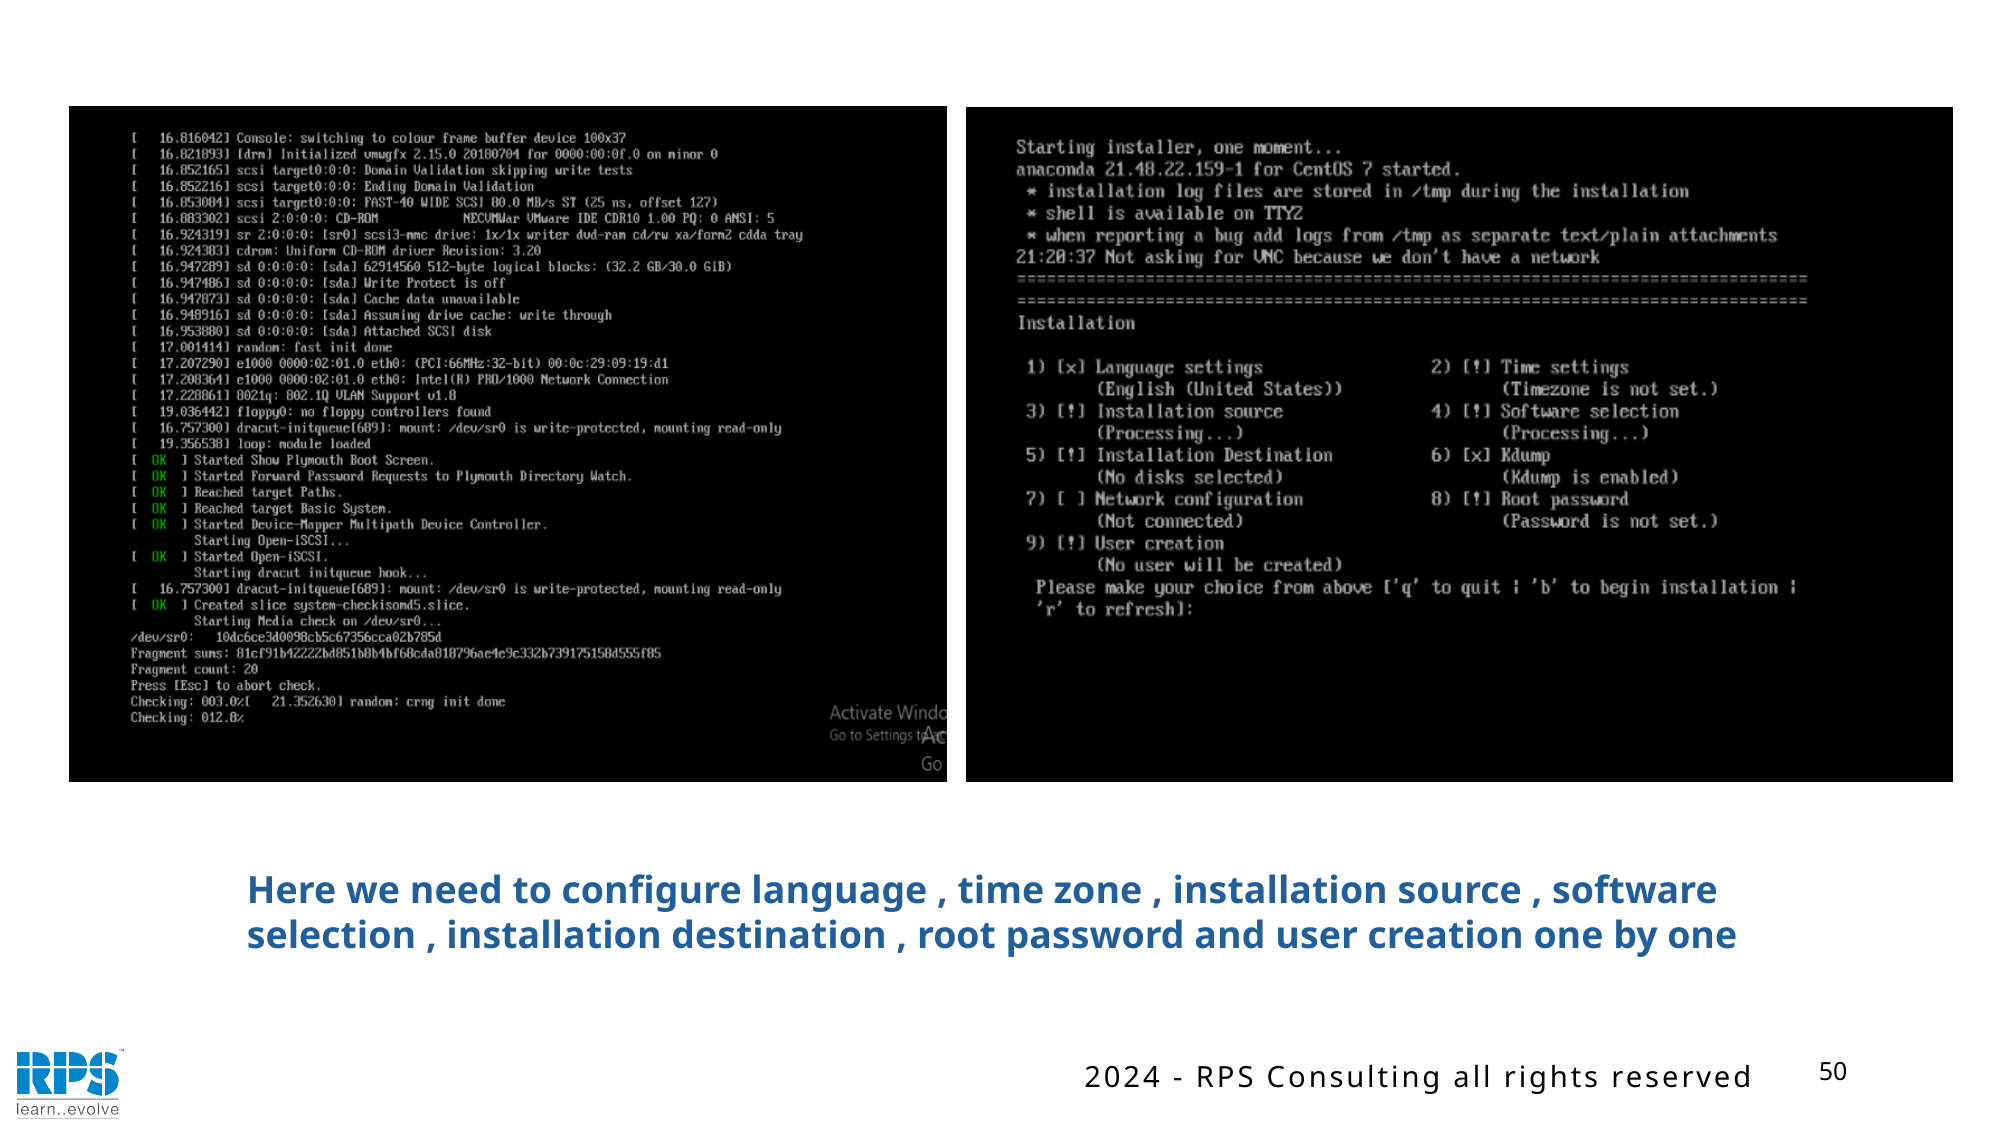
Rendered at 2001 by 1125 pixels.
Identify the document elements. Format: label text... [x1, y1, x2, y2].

picture [17, 1048, 125, 1120]
text_box Here we need to configure language , time zone , installation source , software selection , installation destination , root password and user creation one by one [231, 859, 1839, 964]
slide_number 50 [1412, 1042, 1863, 1103]
picture [965, 106, 1953, 782]
picture [68, 106, 948, 783]
text_box 2024 - RPS Consulting all rights reserved [725, 1052, 1412, 1094]
